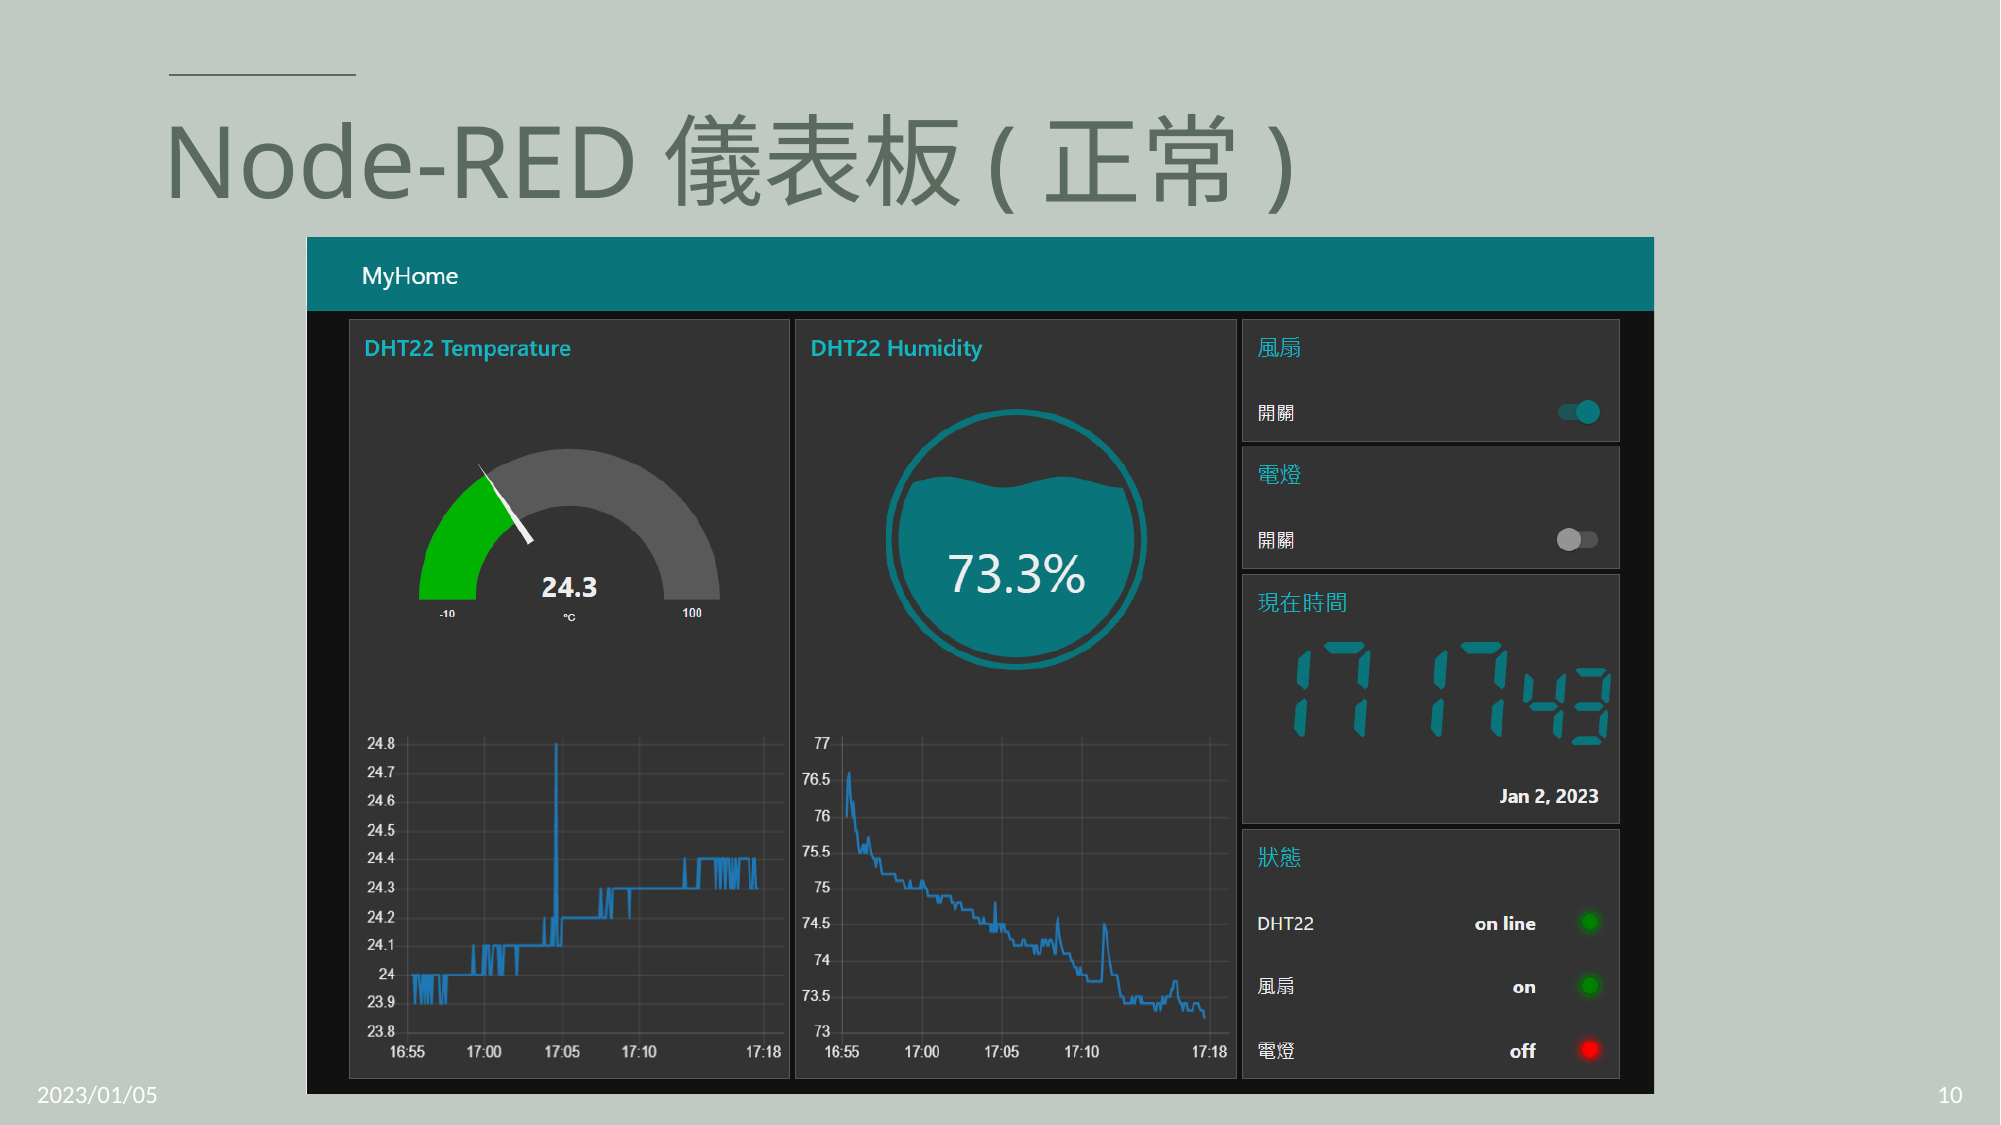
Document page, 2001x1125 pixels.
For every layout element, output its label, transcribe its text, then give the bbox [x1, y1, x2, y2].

slide_number 10 [1897, 1064, 1979, 1124]
title Node-RED儀表板(正常) [147, 94, 1814, 238]
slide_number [21, 1064, 472, 1124]
picture [306, 237, 1655, 1094]
